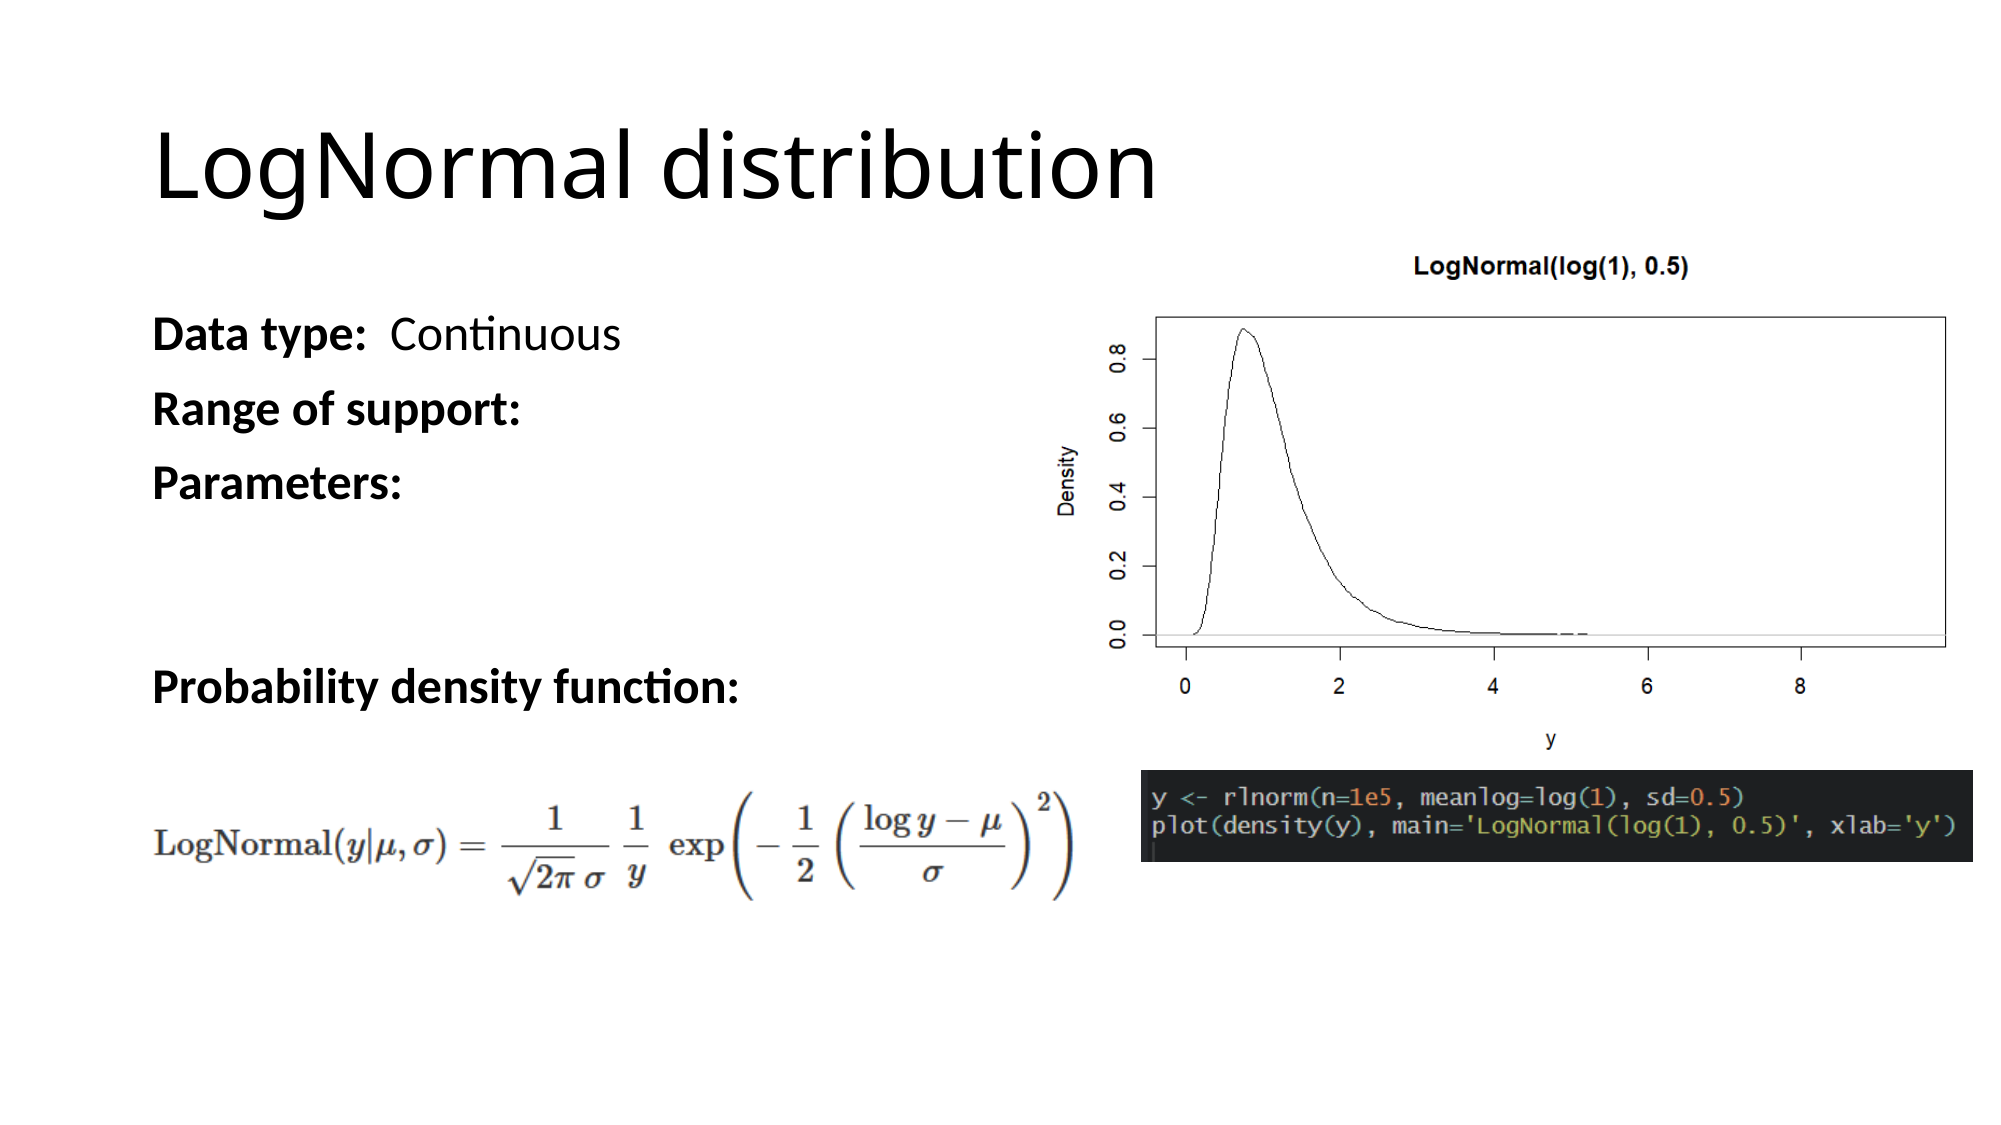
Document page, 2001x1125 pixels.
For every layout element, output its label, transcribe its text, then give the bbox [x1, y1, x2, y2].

title LogNormal distribution [137, 59, 1863, 278]
picture [137, 211, 2000, 912]
